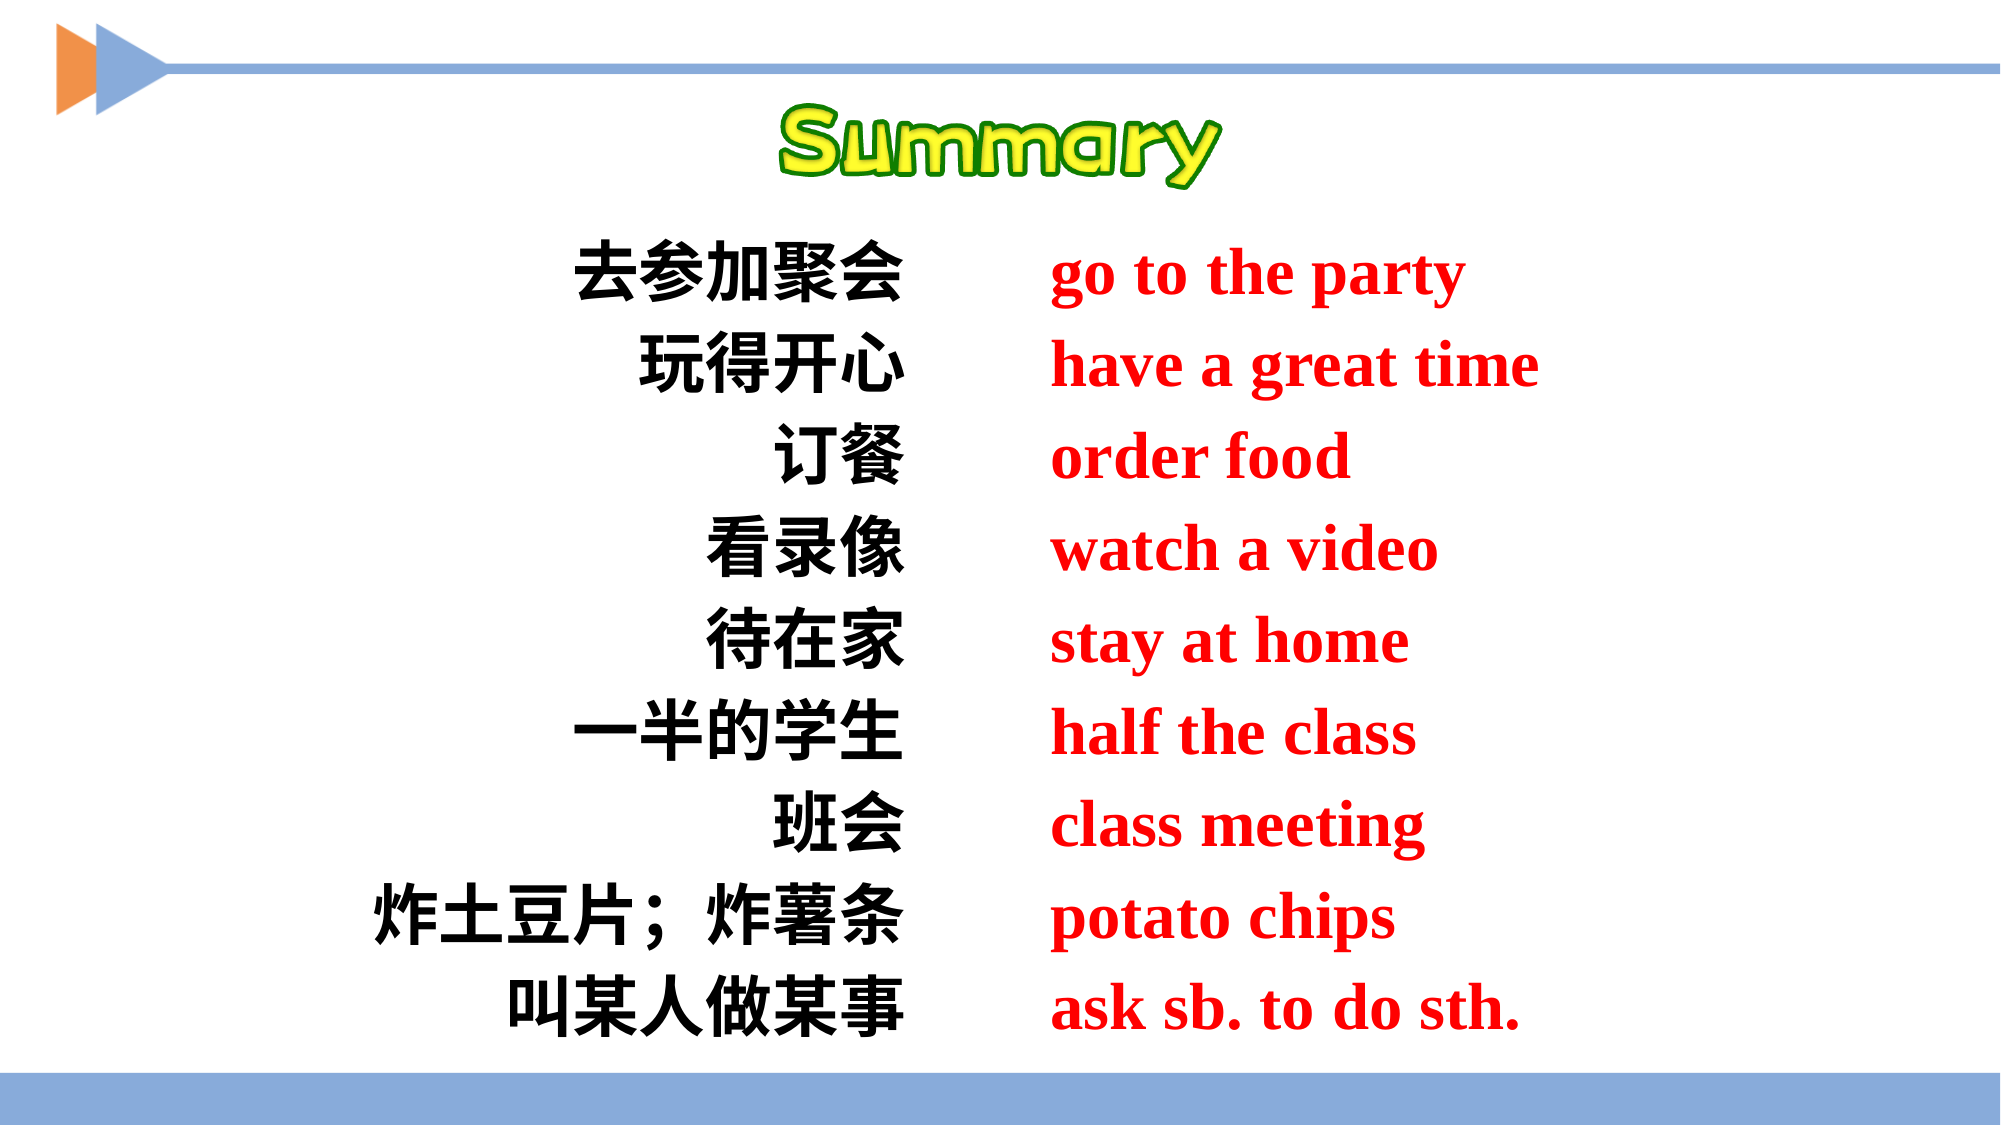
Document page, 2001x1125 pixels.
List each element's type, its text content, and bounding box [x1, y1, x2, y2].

text_box go to the party have a great time order food watch a video stay at home half the class class meeting potato chips ask sb. to do sth. [1035, 208, 1792, 1051]
picture [0, 0, 2001, 1125]
text_box 去参加聚会 玩得开心 订餐 看录像 待在家 一半的学生 班会 炸土豆片；炸薯条 叫某人做某事 [247, 209, 921, 1053]
